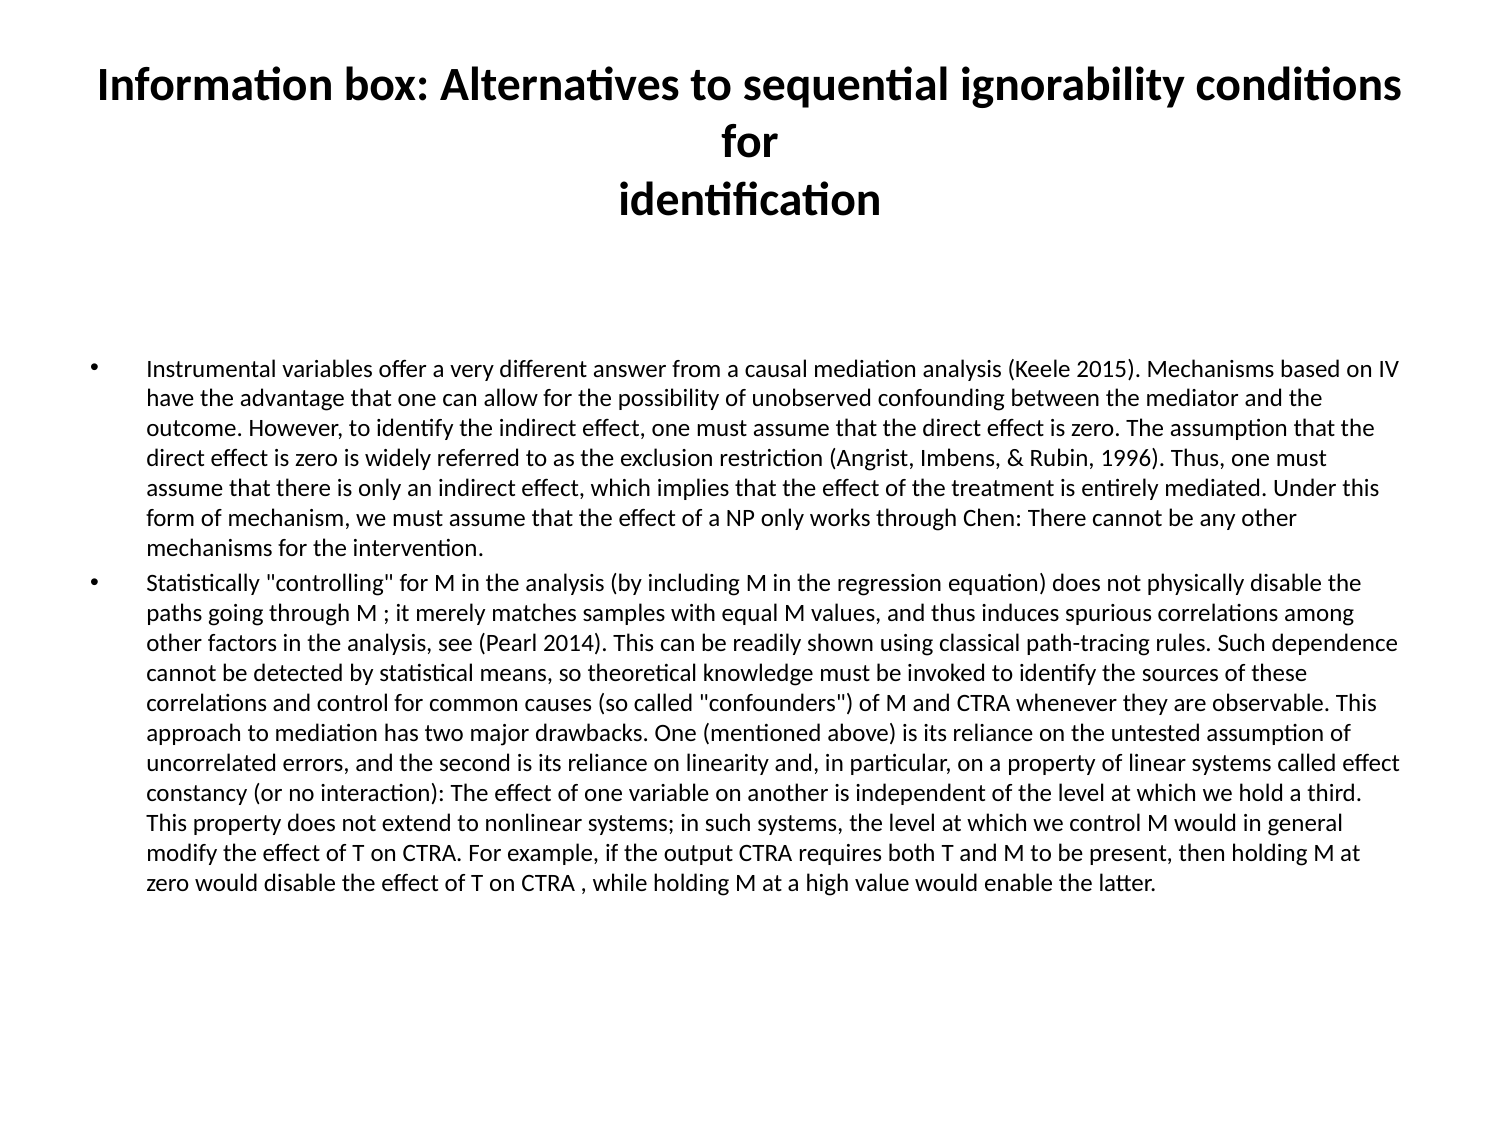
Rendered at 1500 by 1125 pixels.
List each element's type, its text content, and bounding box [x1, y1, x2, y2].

title Information box: Alternatives to sequential ignorability conditions for identification [75, 45, 1425, 233]
list Instrumental variables offer a very different answer from a causal mediation analysis (Keele 2015). Mechanisms based on IV have the advantage that one can allow for the possibility of unobserved confounding between the mediator and the outcome. However, to identify the indirect effect, one must assume that the direct effect is zero. The assumption that the direct effect is zero is widely referred to as the exclusion restriction (Angrist, Imbens, & Rubin, 1996). Thus, one must assume that there is only an indirect effect, which implies that the effect of the treatment is entirely mediated. Under this form of mechanism, we must assume that the effect of a NP only works through Chen: There cannot be any other mechanisms for the intervention. Statistically "controlling" for M in the analysis (by including M in the regression equation) does not physically disable the paths going through M ; it merely matches samples with equal M values, and thus induces spurious correlations among other factors in the analysis, see (Pearl 2014). This can be readily shown using classical path-tracing rules. Such dependence cannot be detected by statistical means, so theoretical knowledge must be invoked to identify the sources of these correlations and control for common causes (so called "confounders") of M and CTRA whenever they are observable. This approach to mediation has two major drawbacks. One (mentioned above) is its reliance on the untested assumption of uncorrelated errors, and the second is its reliance on linearity and, in particular, on a property of linear systems called effect constancy (or no interaction): The effect of one variable on another is independent of the level at which we hold a third. This property does not extend to nonlinear systems; in such systems, the level at which we control M would in general modify the effect of T on CTRA. For example, if the output CTRA requires both T and M to be present, then holding M at zero would disable the effect of T on CTRA , while holding M at a high value would enable the latter. [75, 344, 1425, 1087]
